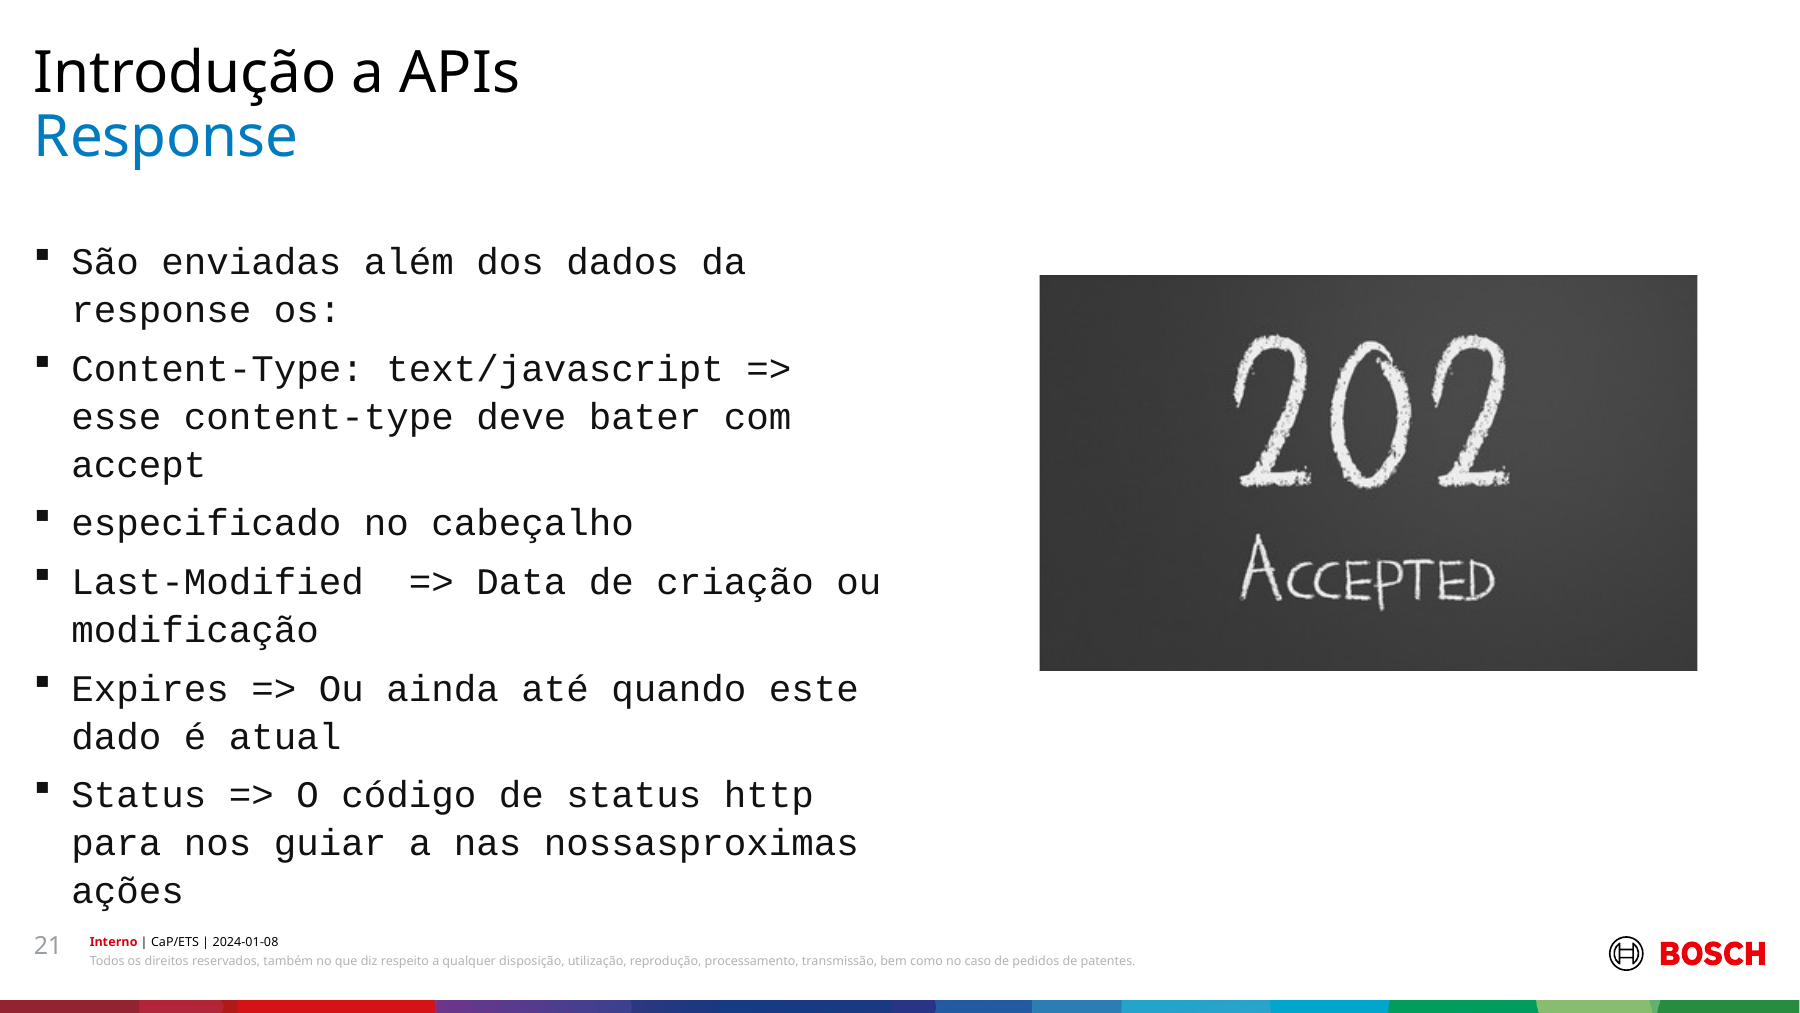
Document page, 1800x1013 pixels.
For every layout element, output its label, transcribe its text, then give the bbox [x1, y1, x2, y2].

list Introdução a APIs [33, 42, 1766, 107]
picture [1039, 275, 1698, 671]
picture [1388, 1000, 1800, 1013]
title Response [33, 107, 1766, 171]
list São enviadas além dos dados da response os: Content-Type: text/javascript => esse content-type deve bater com accept especificado no cabeçalho Last-Modified => Data de criação ou modificação Expires => Ou ainda até quando este dado é atual Status => O código de status http para nos guiar a nas nossasproximas ações [33, 233, 884, 713]
slide_number 21 [33, 929, 81, 997]
picture [0, 1000, 1270, 1013]
